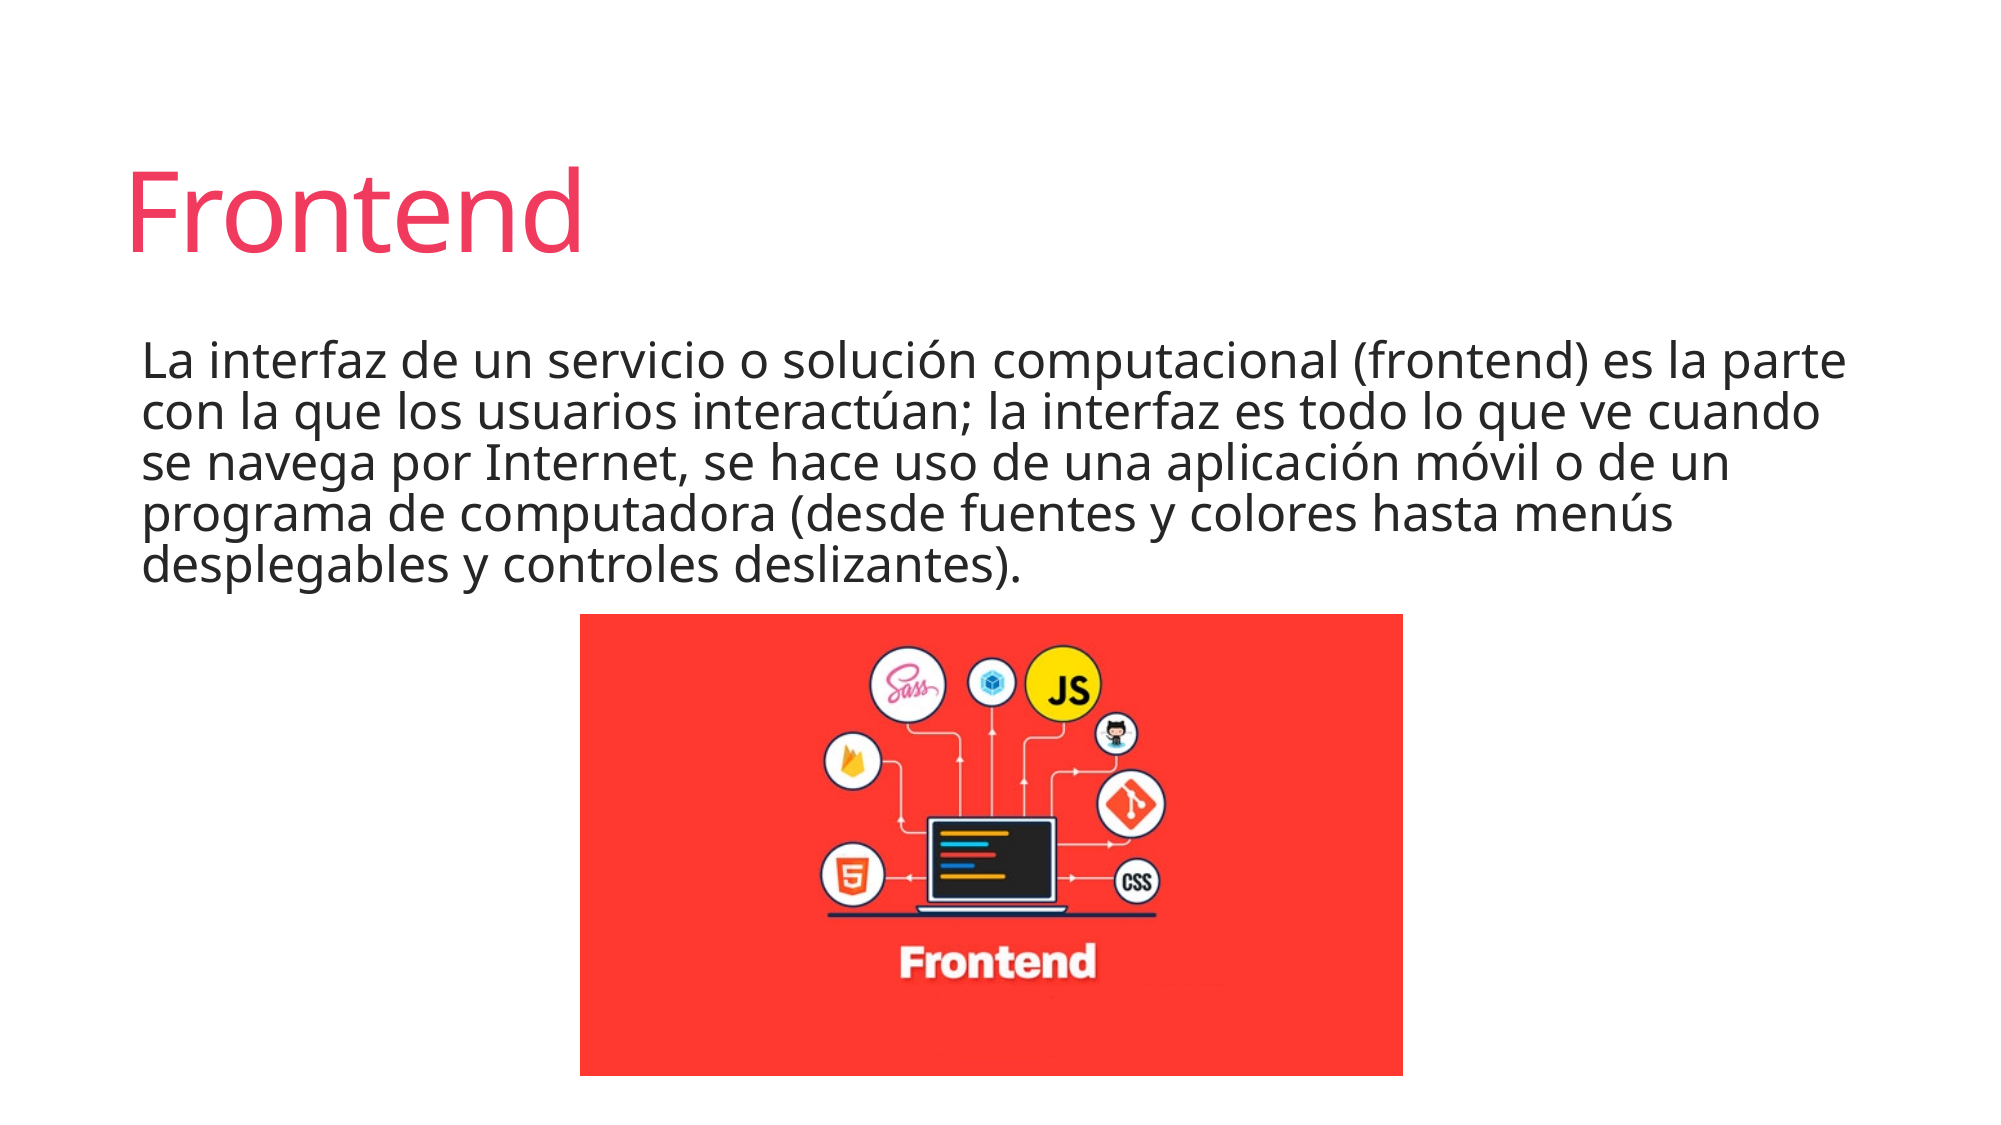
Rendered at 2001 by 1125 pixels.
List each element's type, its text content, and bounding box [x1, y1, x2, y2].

picture [580, 613, 1403, 1076]
list La interfaz de un servicio o solución computacional (frontend) es la parte con la que los usuarios interactúan; la interfaz es todo lo que ve cuando se navega por Internet, se hace uso de una aplicación móvil o de un programa de computadora (desde fuentes y colores hasta menús desplegables y controles deslizantes). [111, 329, 1876, 948]
title Frontend [107, 81, 1875, 354]
